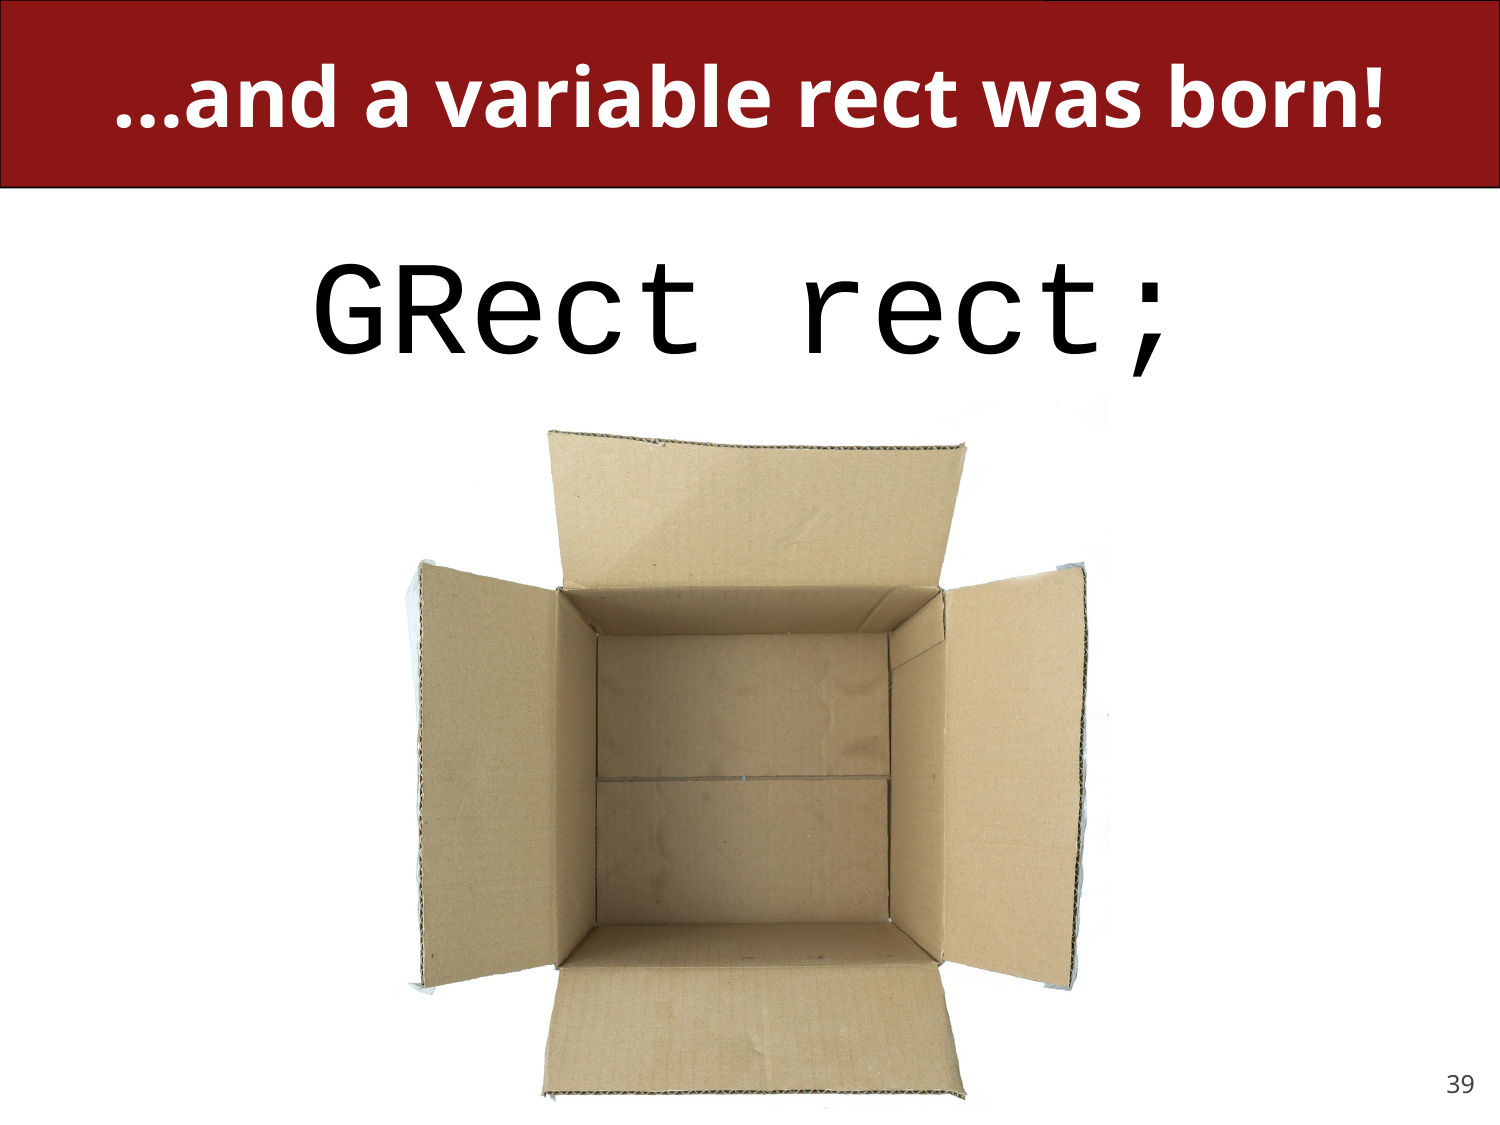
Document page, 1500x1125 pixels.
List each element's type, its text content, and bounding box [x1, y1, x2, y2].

picture [391, 398, 1109, 1109]
title …and a variable rect was born! [75, 0, 1425, 188]
list GRect rect; [24, 212, 1475, 1063]
